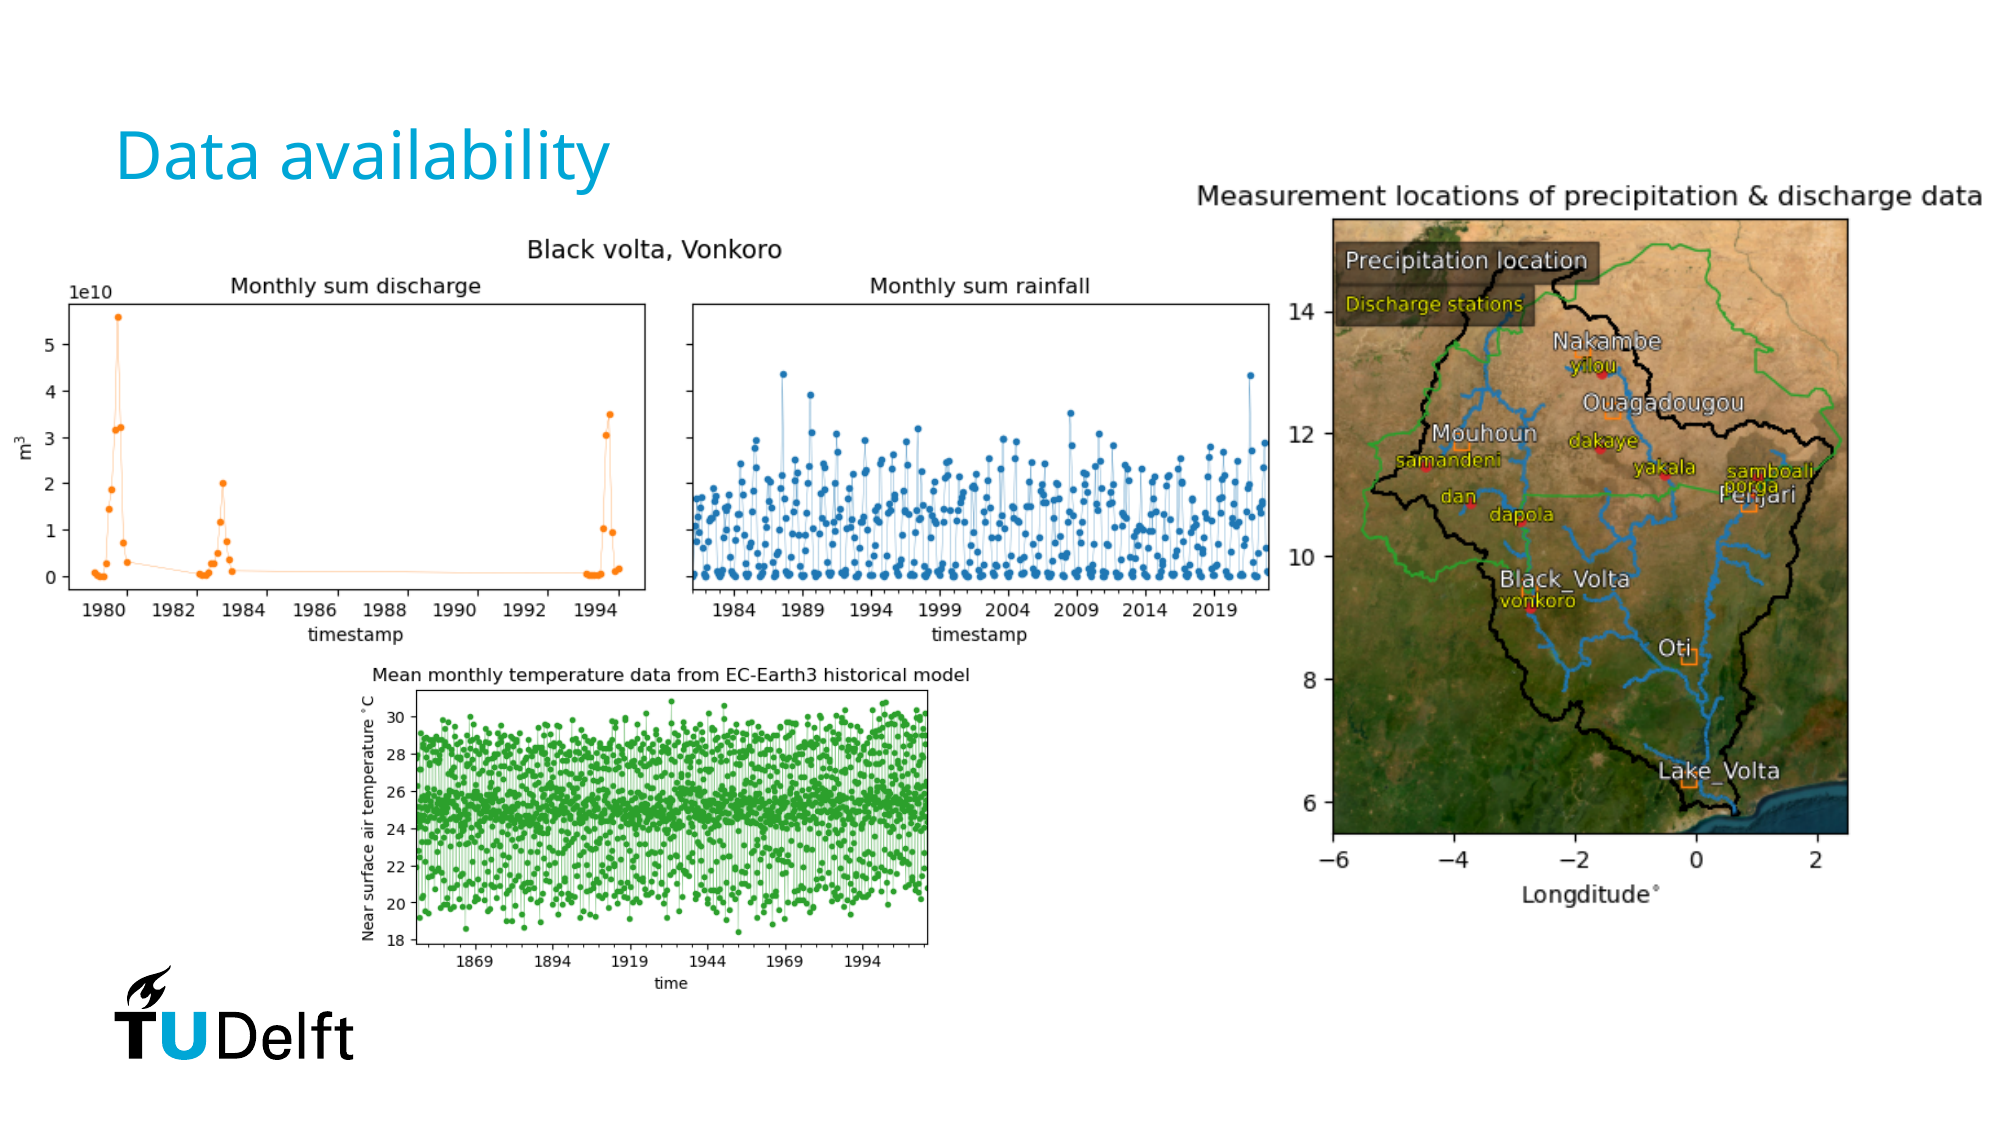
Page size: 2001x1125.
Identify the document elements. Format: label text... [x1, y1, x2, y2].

picture [0, 168, 2000, 1003]
title Data availability [114, 121, 1883, 203]
